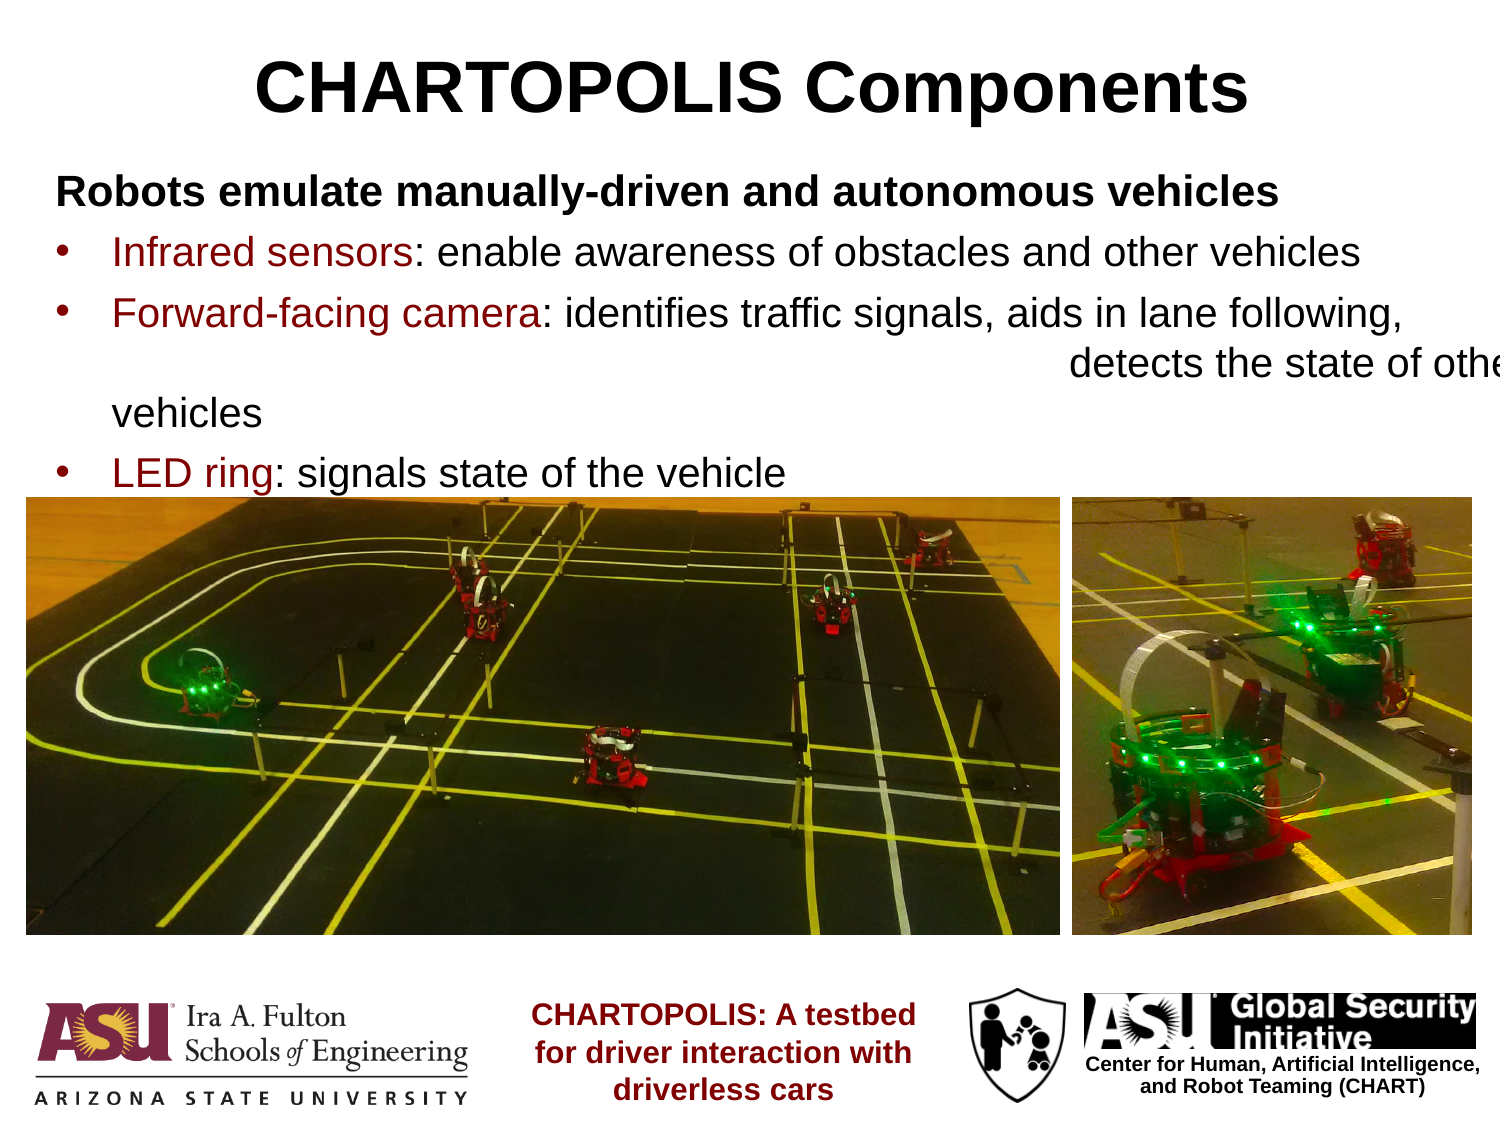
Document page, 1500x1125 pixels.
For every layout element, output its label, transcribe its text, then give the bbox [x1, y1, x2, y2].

text_box CHARTOPOLIS: A testbed for driver interaction with driverless cars [496, 987, 952, 1116]
picture [968, 987, 1066, 1104]
text_box CHARTOPOLIS Components [26, 32, 1479, 136]
text_box Center for Human, Artificial Intelligence, and Robot Teaming (CHART) [1069, 1046, 1500, 1108]
picture [1083, 992, 1477, 1049]
picture [1072, 496, 1472, 935]
picture [26, 496, 1060, 935]
text_box Robots emulate manually-driven and autonomous vehicles Infrared sensors: enable awareness of obstacles and other vehicles Forward-facing camera: identifies traffic signals, aids in lane following, detects the state of other vehicles LED ring: signals state of the vehicle [40, 154, 1500, 457]
picture [34, 1002, 469, 1106]
